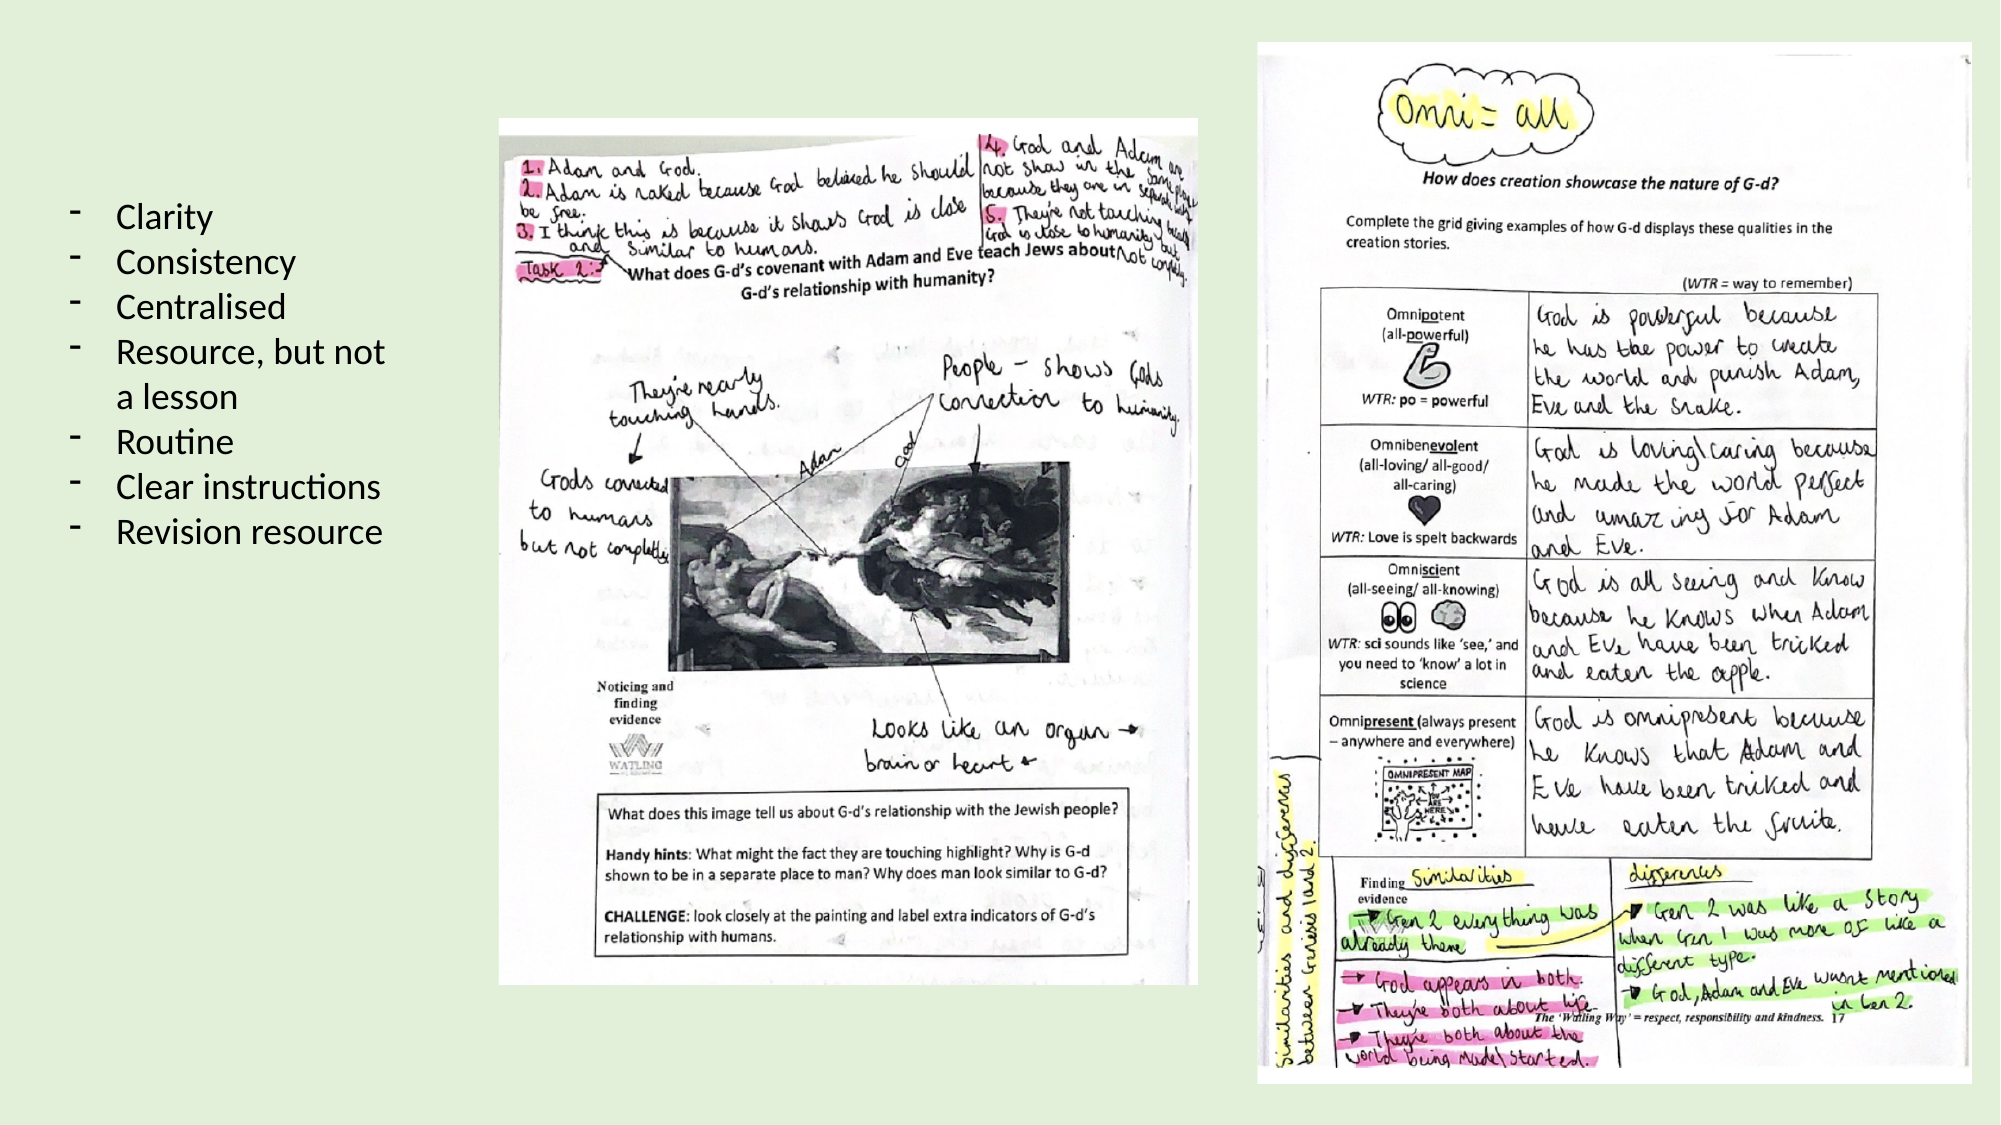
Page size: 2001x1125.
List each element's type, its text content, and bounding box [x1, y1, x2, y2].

text_box Clarity Consistency Centralised Resource, but not a lesson Routine Clear instructions Revision resource [54, 184, 409, 650]
picture [415, 43, 2000, 1084]
